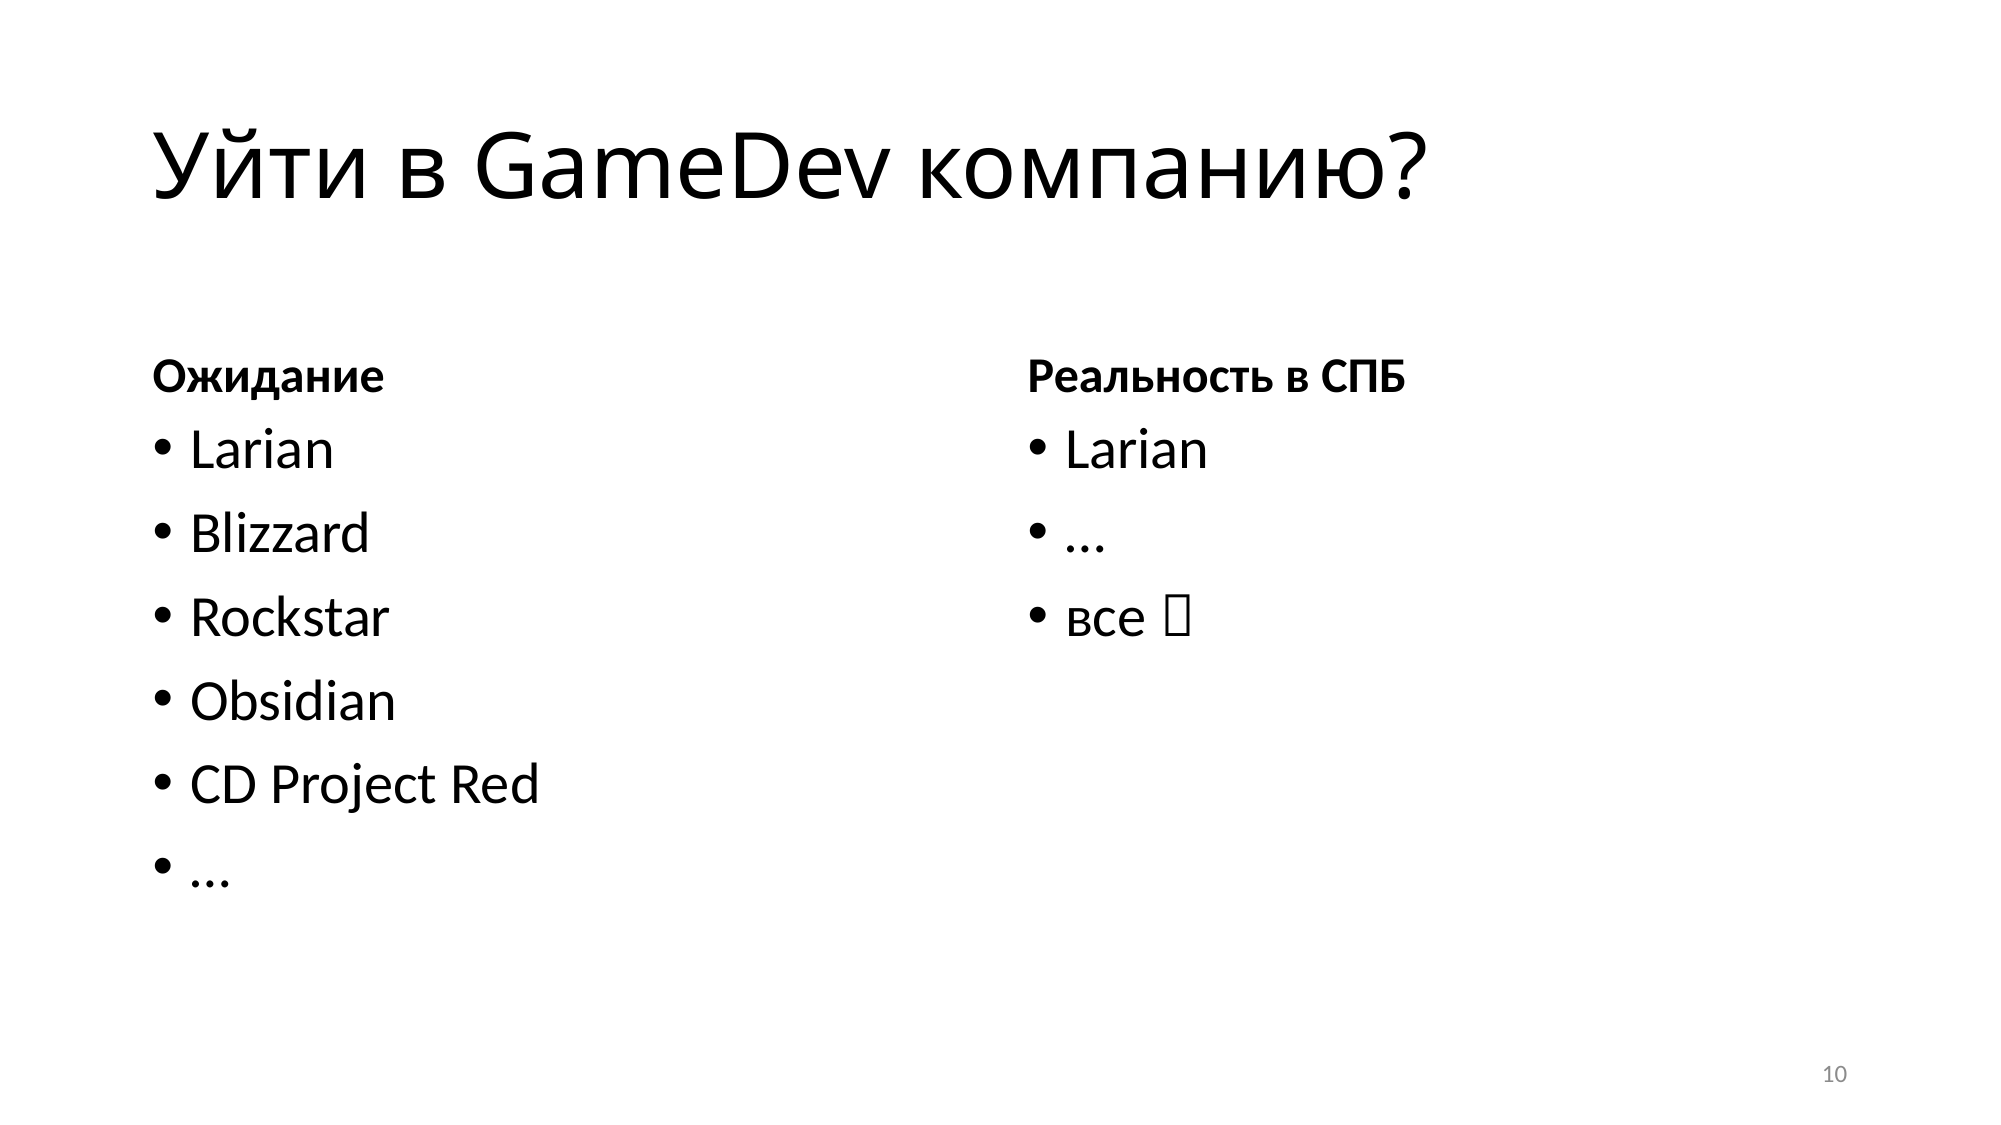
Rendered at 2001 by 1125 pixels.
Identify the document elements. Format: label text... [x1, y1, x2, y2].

slide_number 10 [1412, 1042, 1863, 1103]
list Ожидание [137, 275, 984, 410]
list Larian Blizzard Rockstar Obsidian CD Project Red … [137, 410, 984, 1016]
title Уйти в GameDev компанию? [137, 59, 1863, 278]
list Larian … все  [1012, 410, 1863, 1016]
list Реальность в СПБ [1012, 275, 1863, 410]
